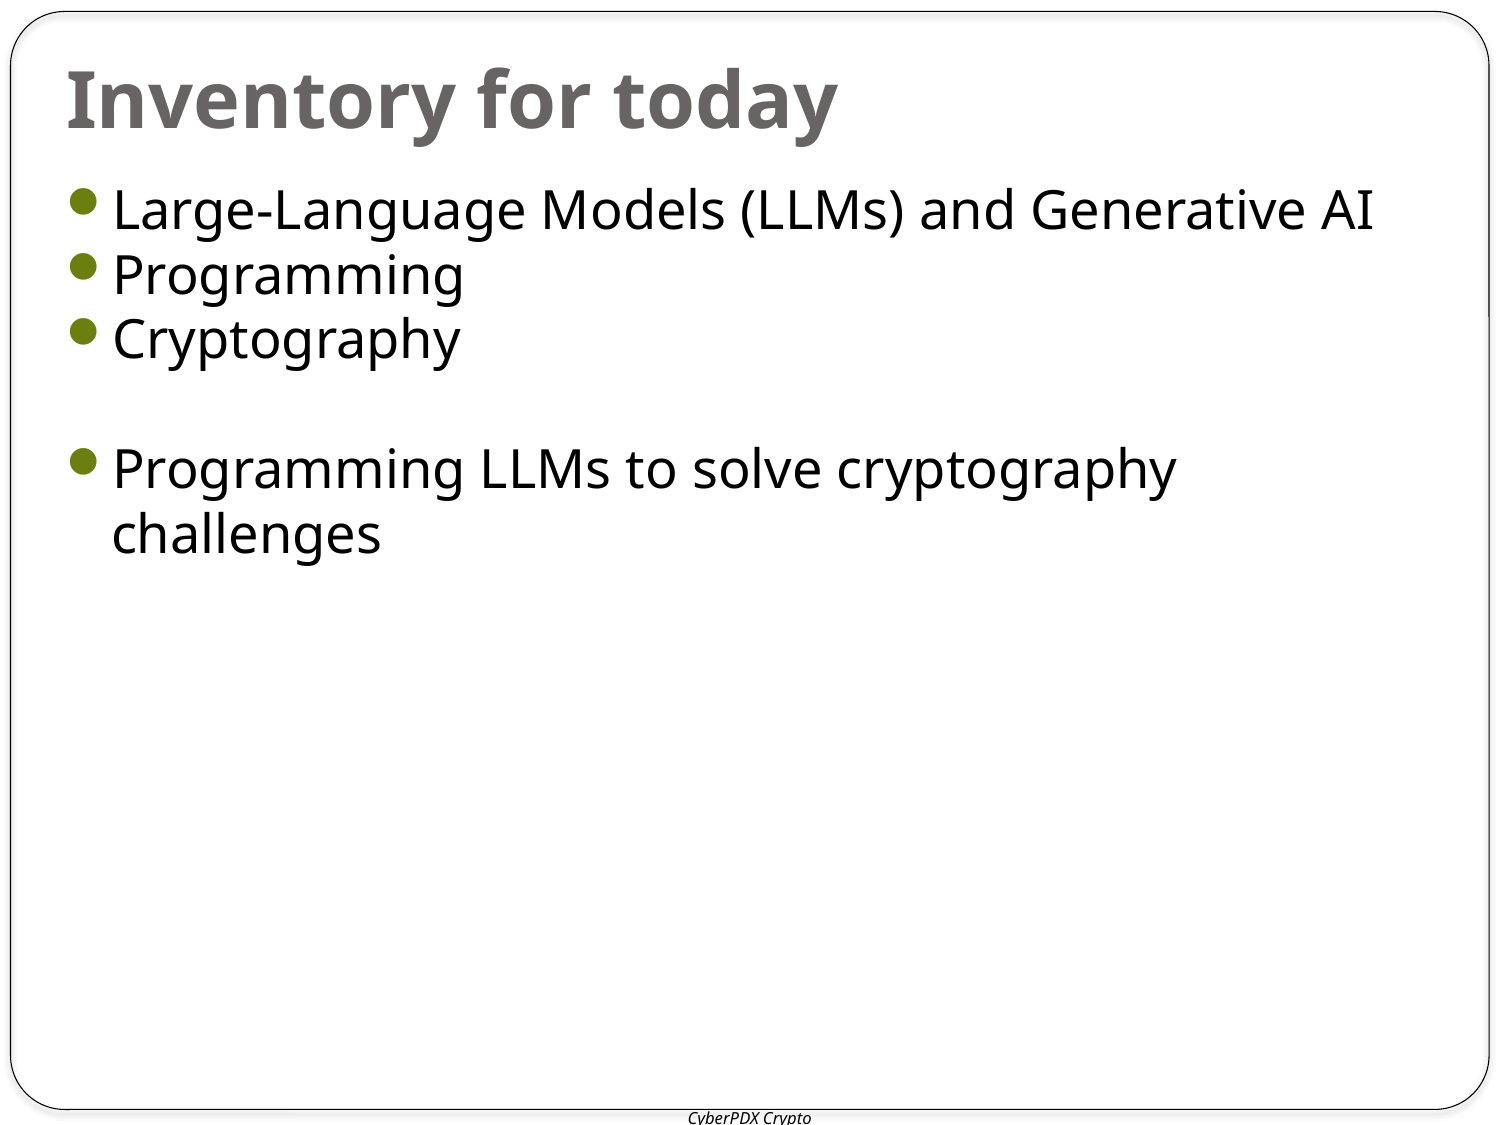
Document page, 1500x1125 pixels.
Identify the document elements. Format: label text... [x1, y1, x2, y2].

list Large-Language Models (LLMs) and Generative AI Programming Cryptography Programming LLMs to solve cryptography challenges [51, 159, 1449, 1110]
title Inventory for today [51, 34, 1449, 159]
